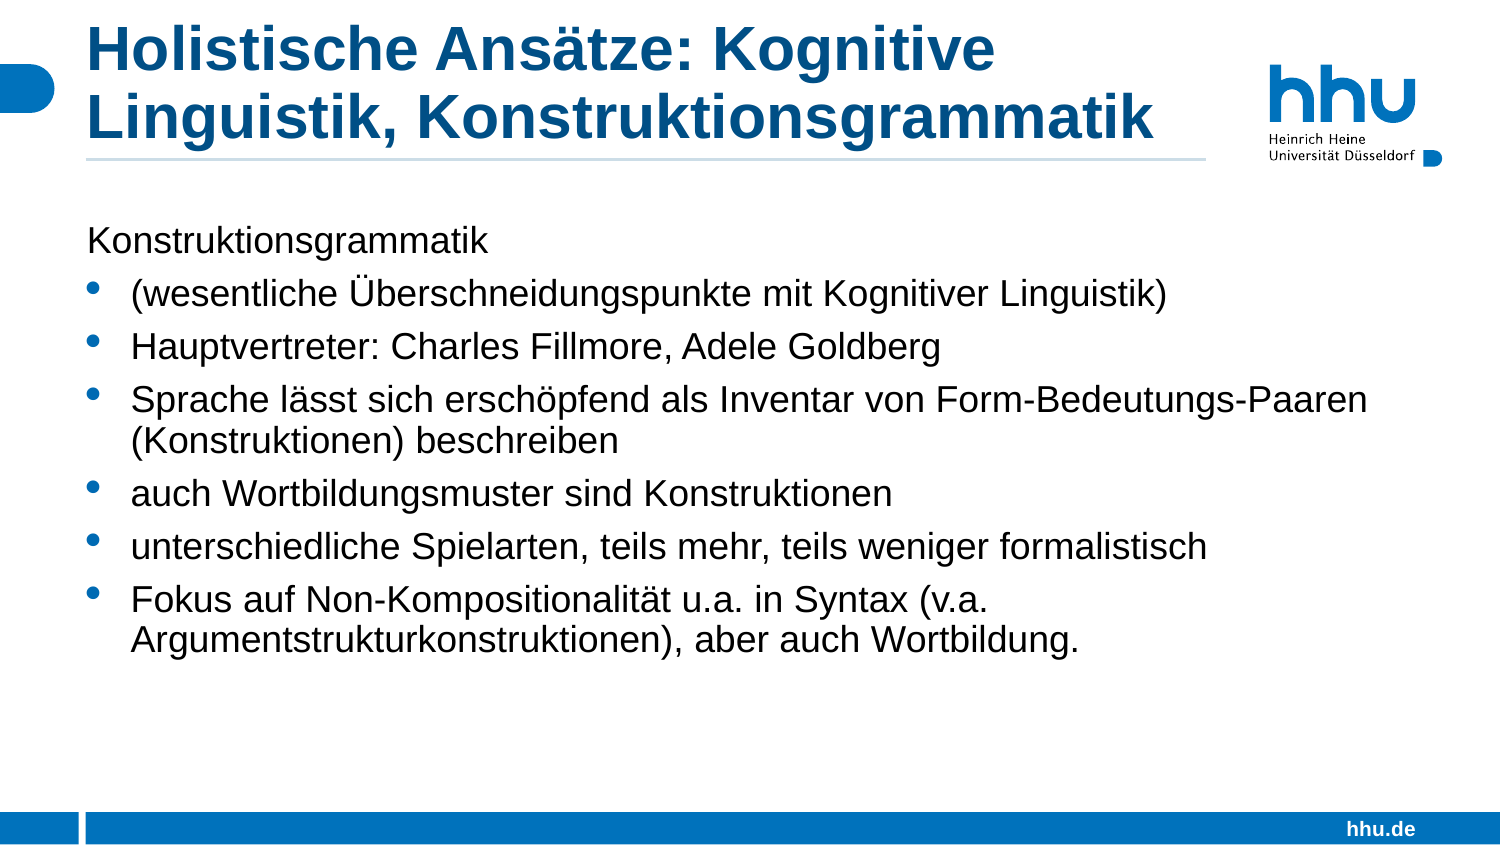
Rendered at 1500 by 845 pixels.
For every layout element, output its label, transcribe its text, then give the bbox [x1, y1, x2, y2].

title Holistische Ansätze: Kognitive Linguistik, Konstruktionsgrammatik [86, 77, 1207, 152]
list Konstruktionsgrammatik (wesentliche Überschneidungspunkte mit Kognitiver Linguistik) Hauptvertreter: Charles Fillmore, Adele Goldberg Sprache lässt sich erschöpfend als Inventar von Form-Bedeutungs-Paaren (Konstruktionen) beschreiben auch Wortbildungsmuster sind Konstruktionen unterschiedliche Spielarten, teils mehr, teils weniger formalistisch Fokus auf Non-Kompositionalität u.a. in Syntax (v.a. Argumentstrukturkonstruktionen), aber auch Wortbildung. [86, 209, 1436, 768]
